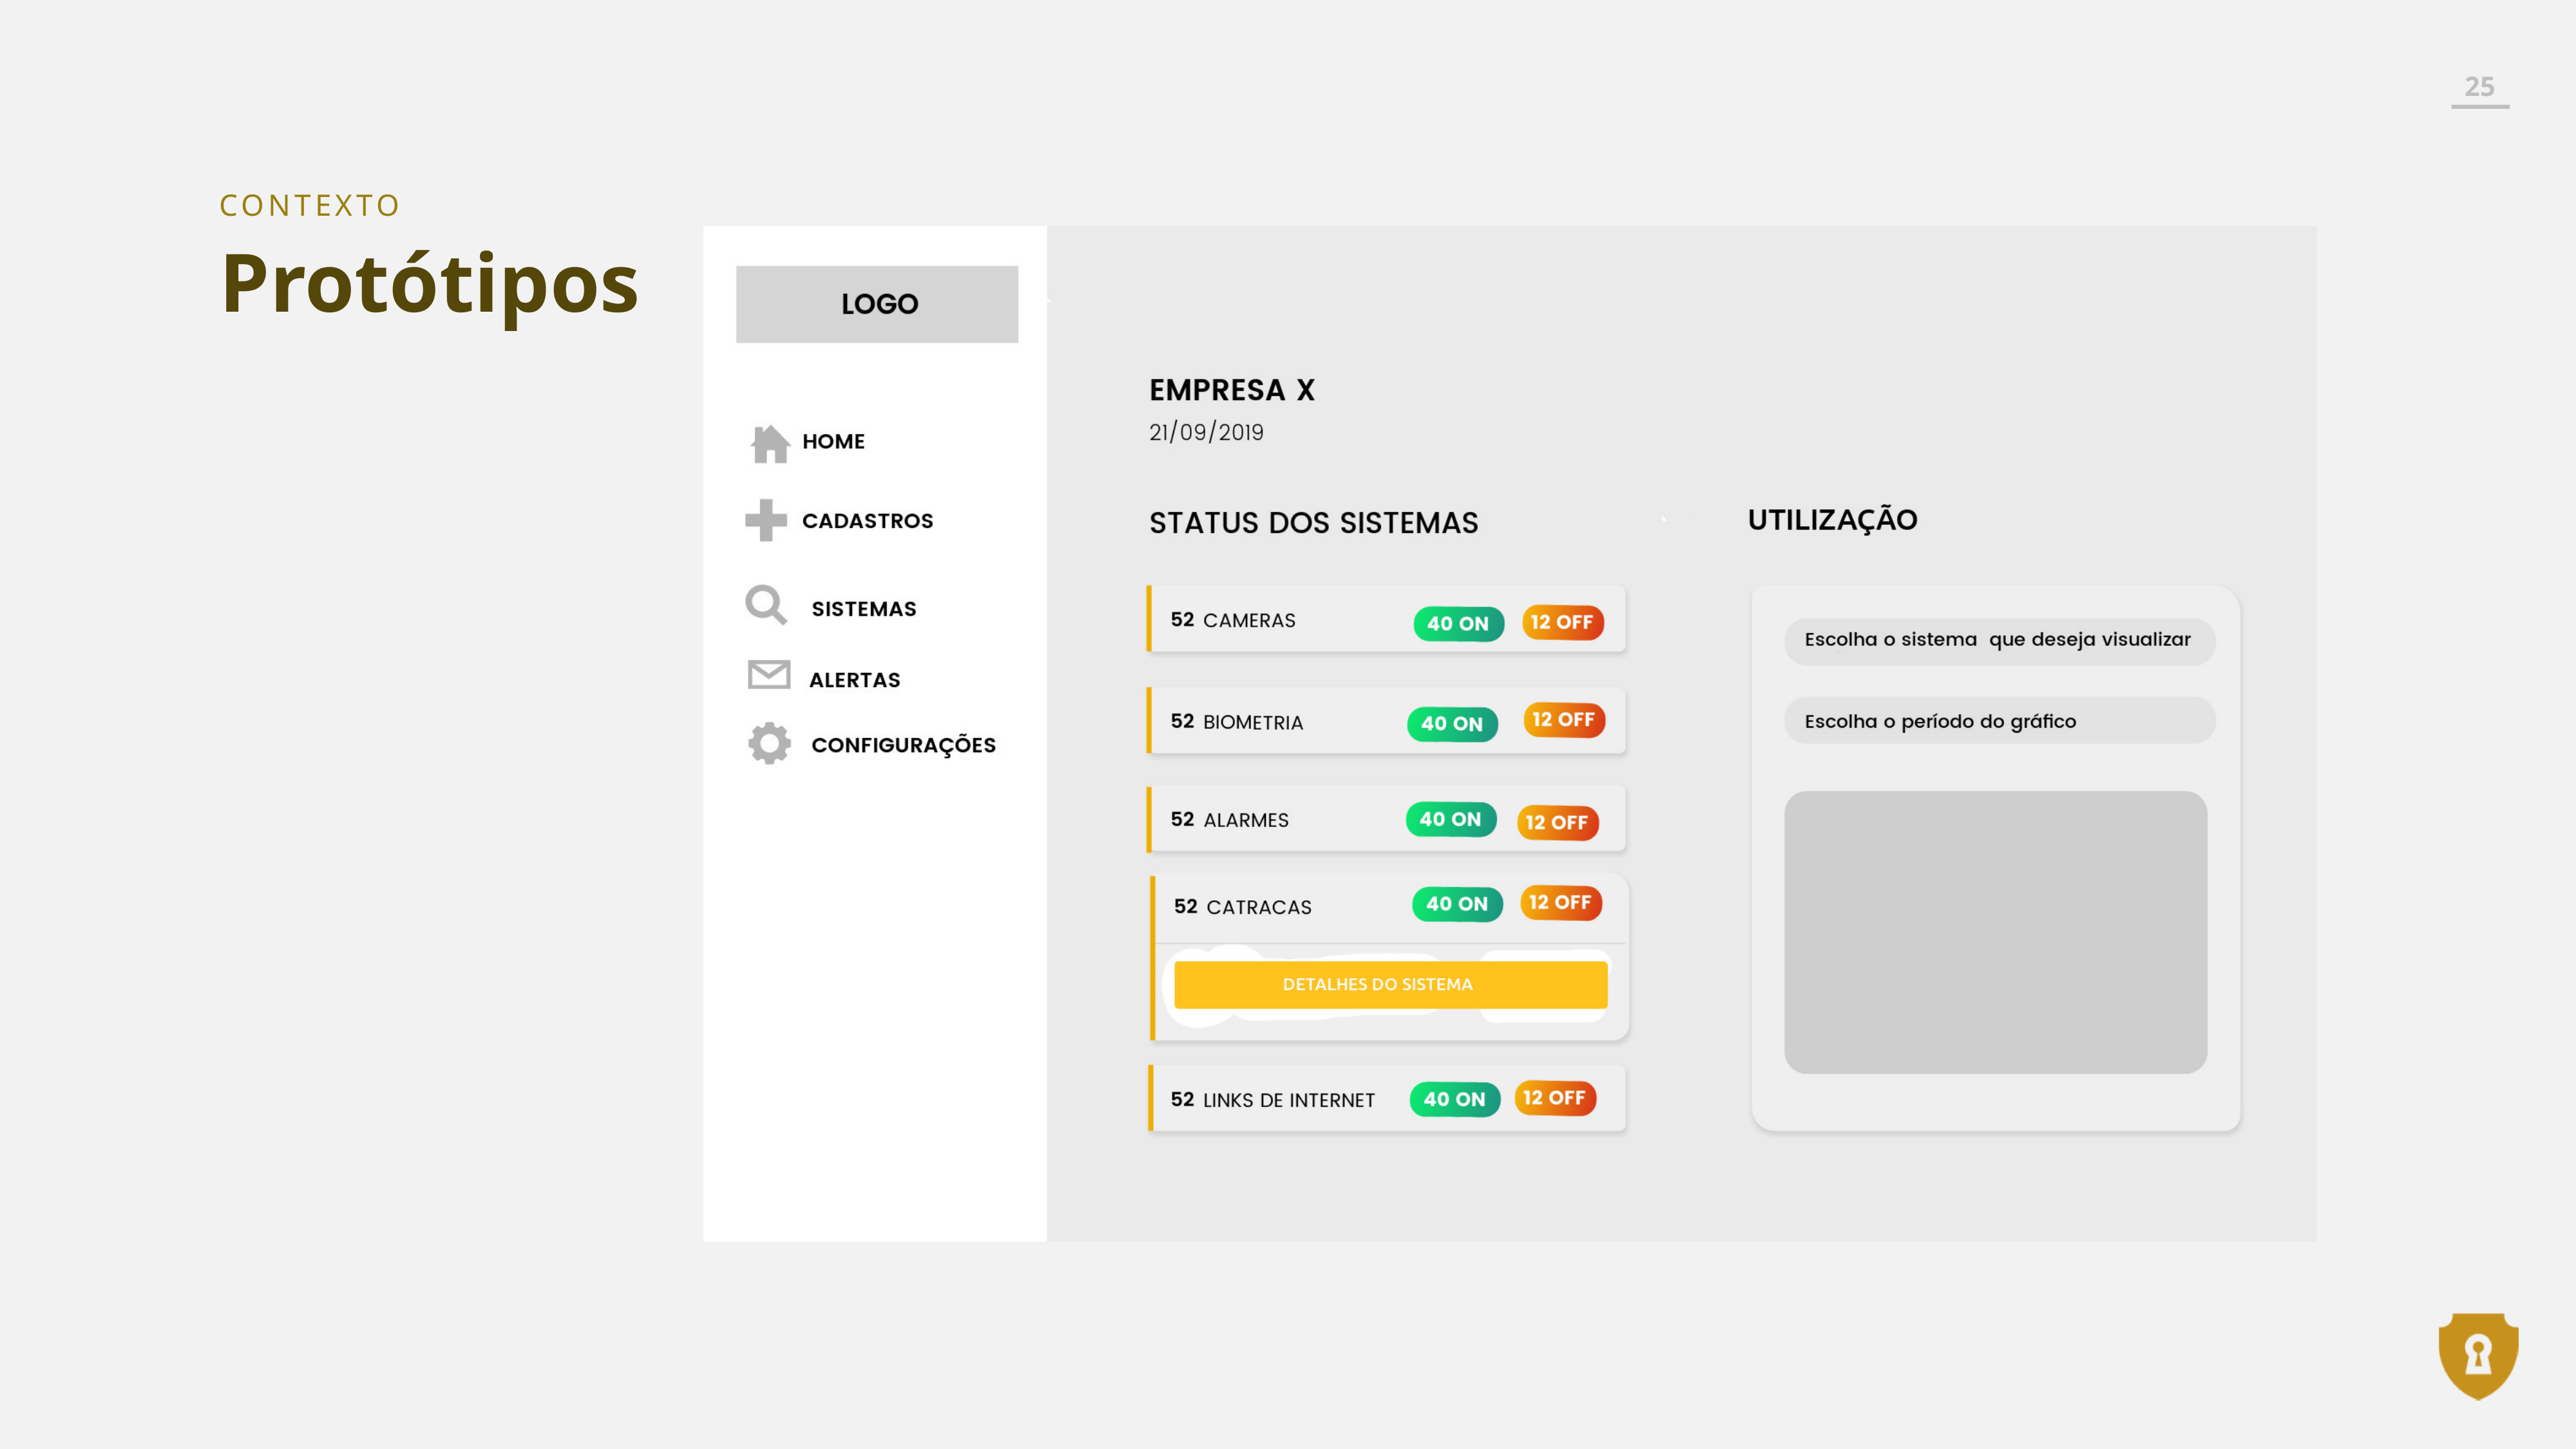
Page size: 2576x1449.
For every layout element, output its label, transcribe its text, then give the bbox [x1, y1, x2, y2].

picture [2439, 1313, 2519, 1401]
text_box CONTEXTO [209, 181, 421, 227]
text_box Protótipos [209, 226, 701, 333]
picture [703, 226, 2317, 1242]
